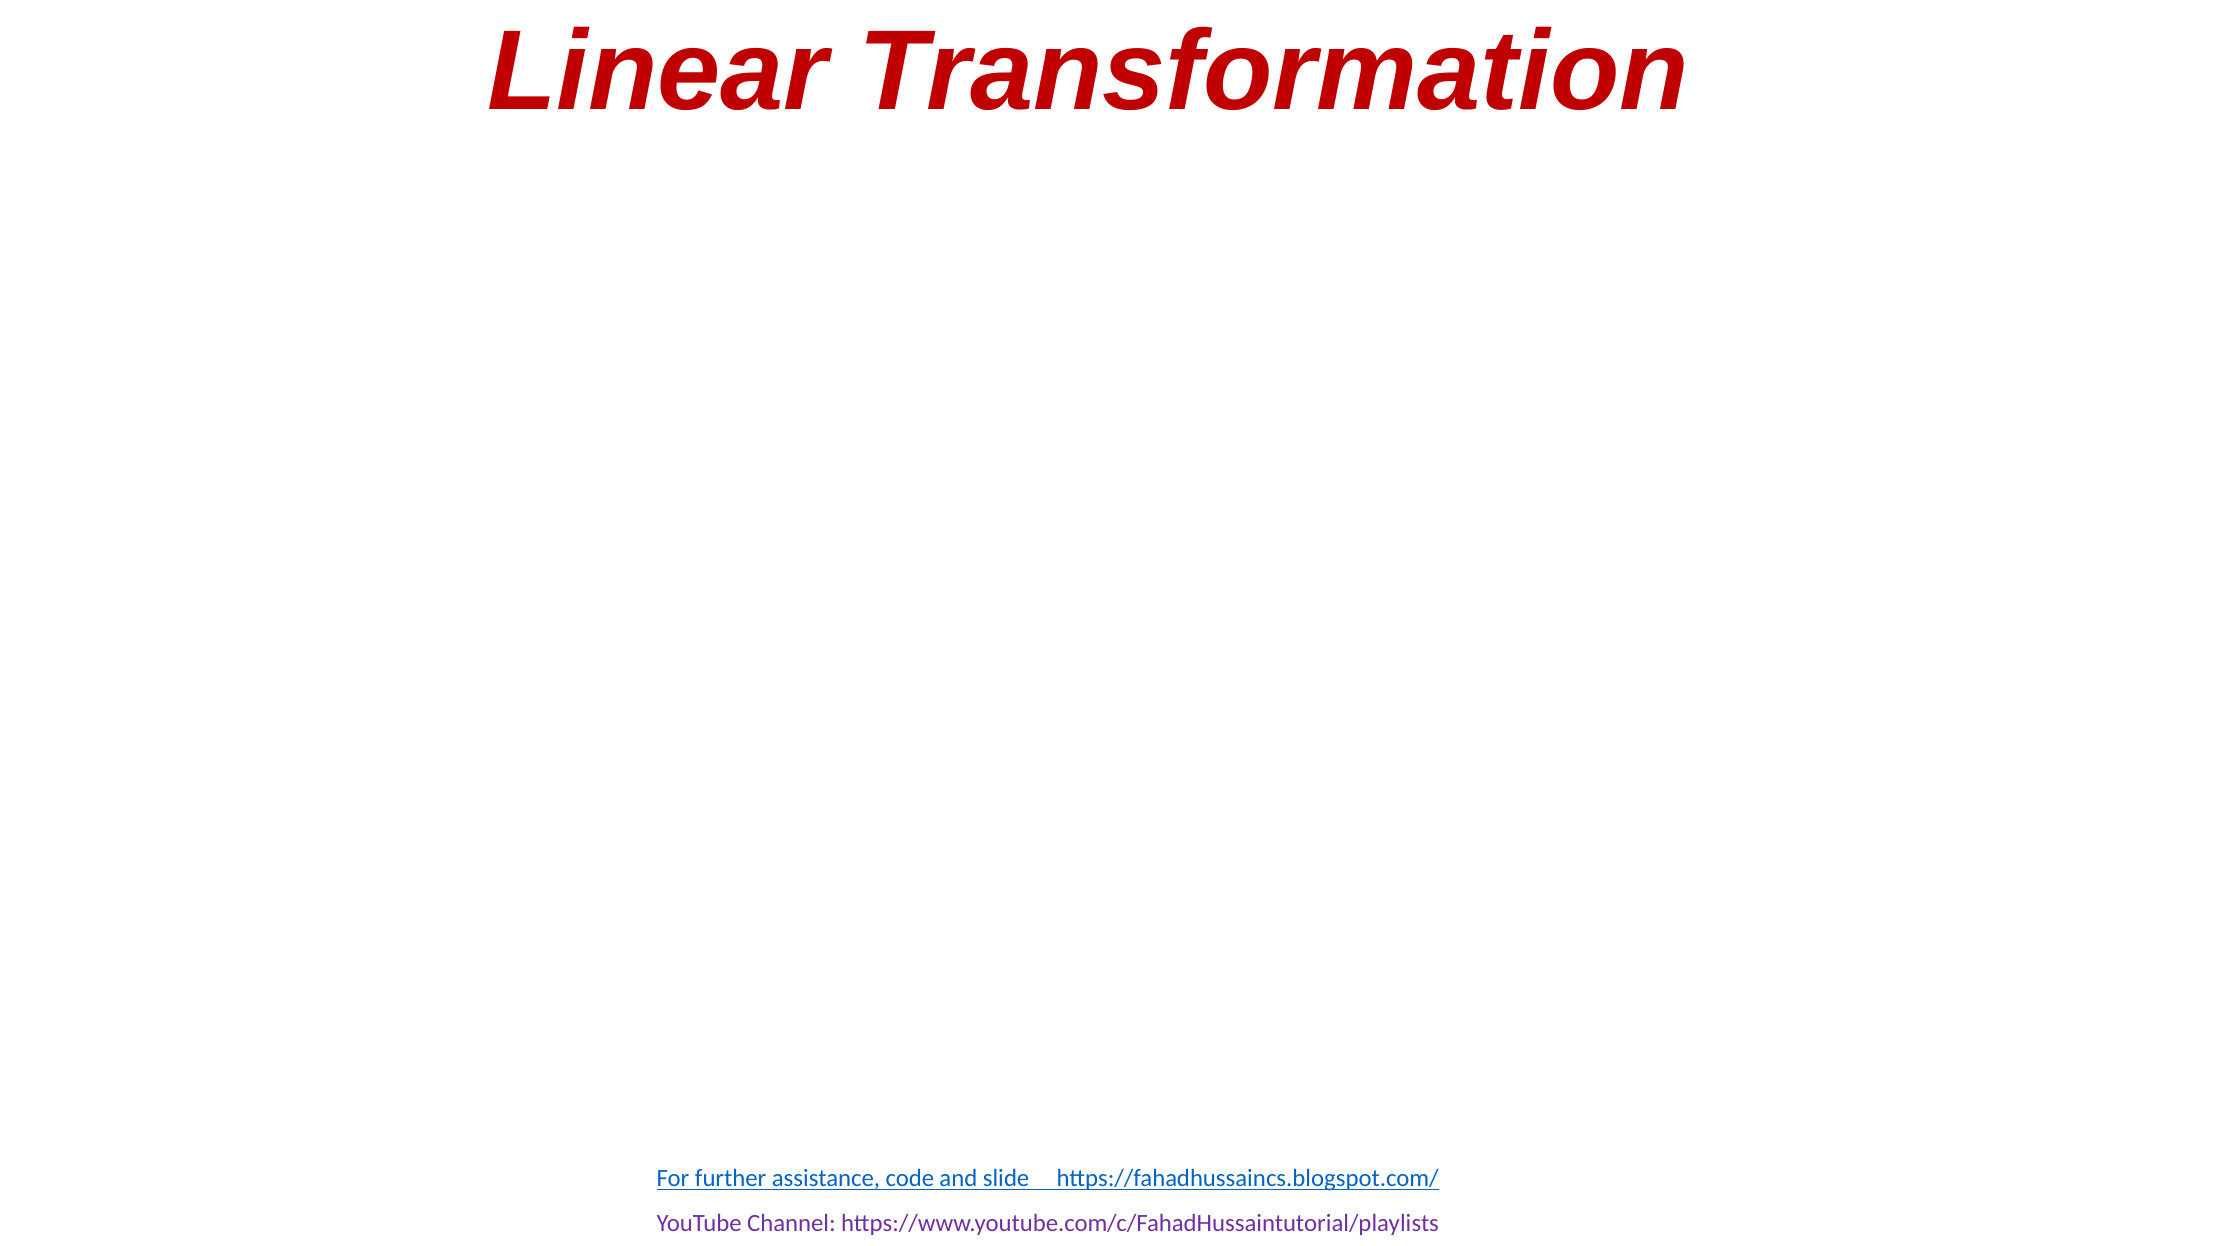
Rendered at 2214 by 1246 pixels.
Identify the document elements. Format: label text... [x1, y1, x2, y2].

subtitle For further assistance, code and slide https://fahadhussaincs.blogspot.com/ YouTube Channel: https://www.youtube.com/c/FahadHussaintutorial/playlists [238, 1157, 1857, 1246]
title Linear Transformation [33, 0, 2143, 142]
